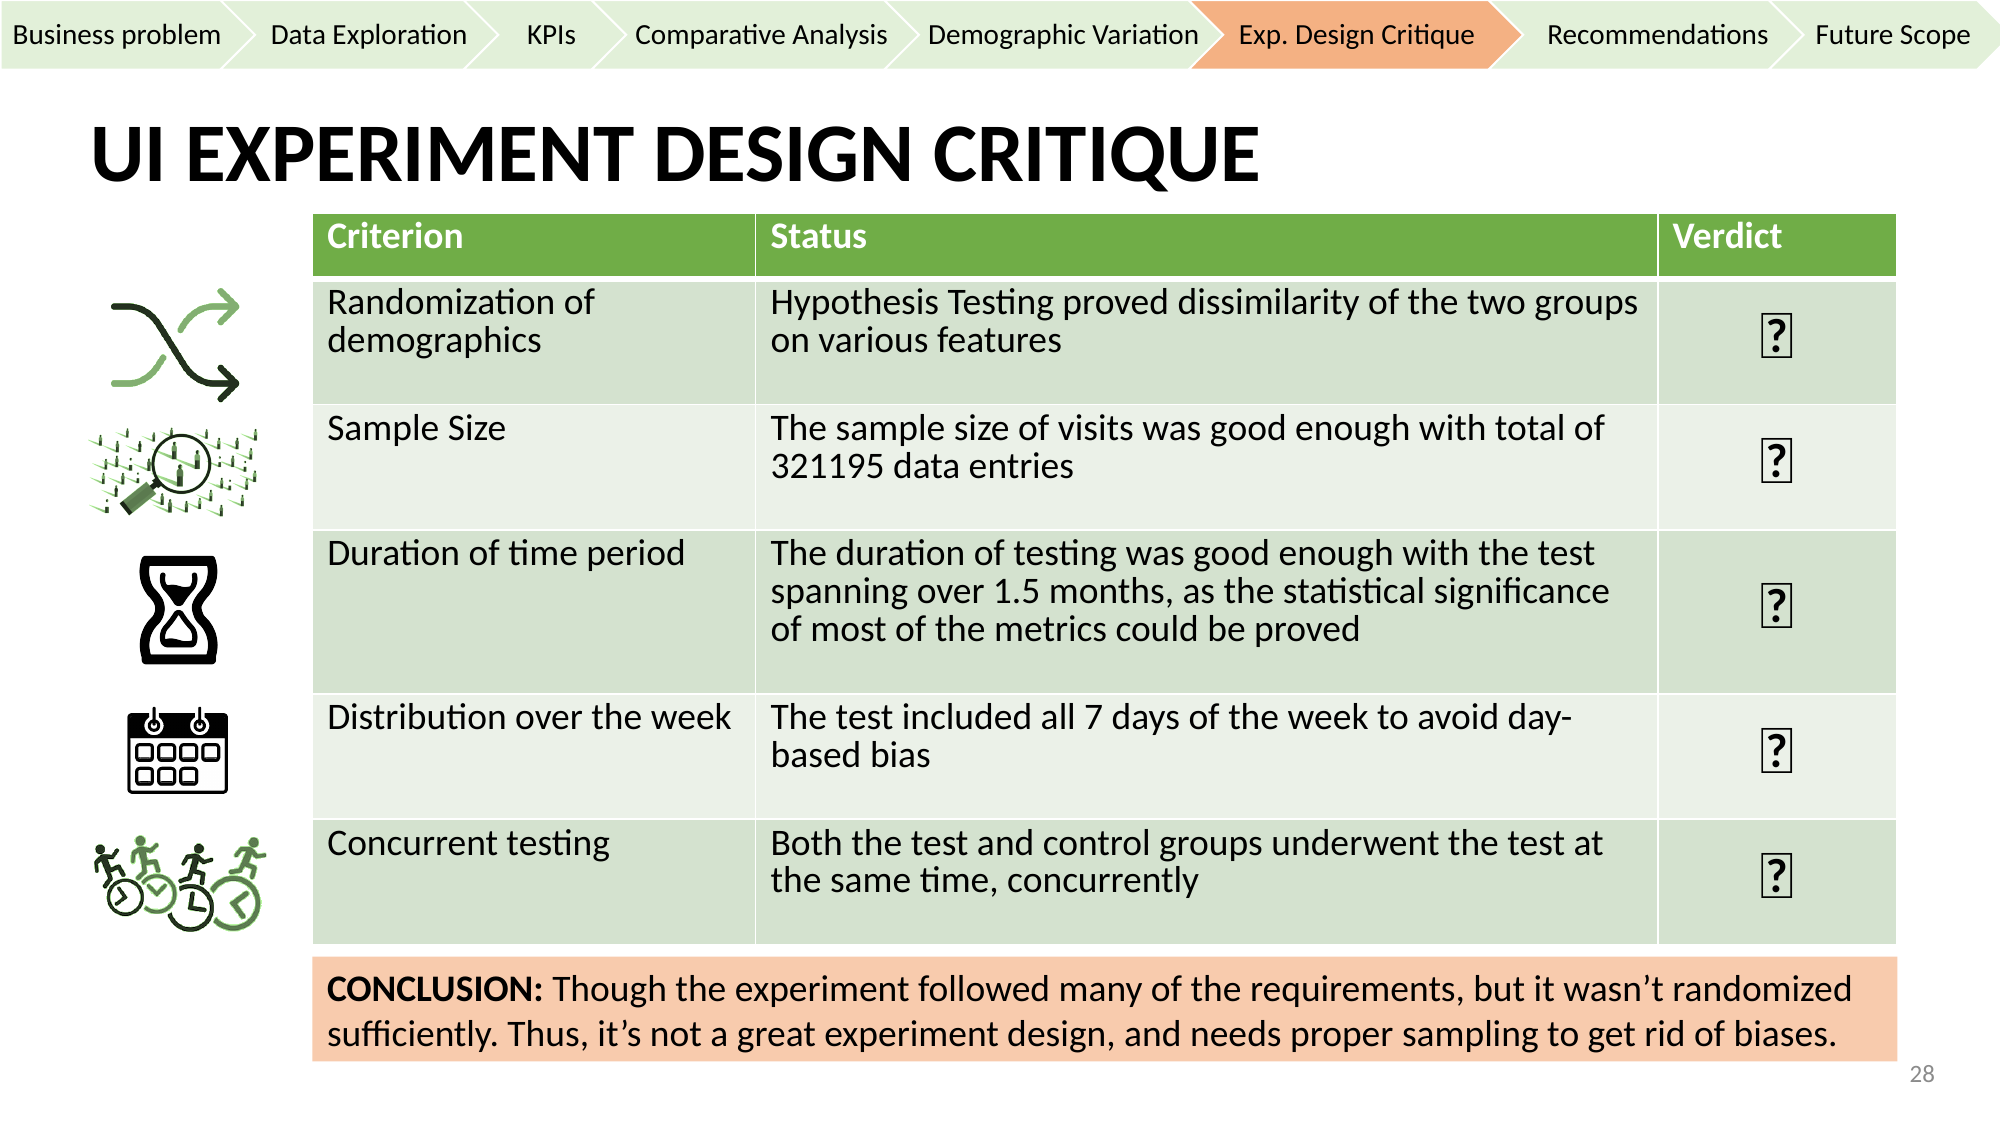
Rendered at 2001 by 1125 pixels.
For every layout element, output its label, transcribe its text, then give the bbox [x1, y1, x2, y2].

table_cell Concurrent testing [313, 820, 755, 944]
table_cell 🙂 [1659, 531, 1896, 693]
picture [88, 690, 267, 810]
table_cell Both the test and control groups underwent the test at the same time, concurrently [756, 820, 1657, 944]
table_header Verdict [1659, 214, 1896, 276]
table_cell The duration of testing was good enough with the test spanning over 1.5 months, as the statistical significance of most of the metrics could be proved [756, 531, 1657, 693]
table_cell The sample size of visits was good enough with total of 321195 data entries [756, 405, 1657, 529]
table_cell 🙁 [1659, 282, 1896, 404]
picture [88, 816, 267, 945]
table_cell Randomization of demographics [313, 282, 755, 404]
table_header Criterion [313, 214, 755, 276]
title UI EXPERIMENT DESIGN CRITIQUE [75, 81, 1819, 229]
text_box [0, 0, 2000, 70]
table_header Status [756, 214, 1657, 276]
table_cell Sample Size [313, 405, 755, 529]
table_cell Hypothesis Testing proved dissimilarity of the two groups on various features [756, 282, 1657, 404]
text_box CONCLUSION: Though the experiment followed many of the requirements, but it wasn’t randomized sufficiently. Thus, it’s not a great experiment design, and needs proper sampling to get rid of biases. [312, 956, 1898, 1062]
table_cell 🙂 [1659, 405, 1896, 529]
picture [110, 280, 240, 409]
picture [88, 423, 262, 522]
table_cell Distribution over the week [313, 695, 755, 818]
table_cell 🙂 [1659, 695, 1896, 818]
table_cell 🙂 [1659, 820, 1896, 944]
picture [110, 541, 243, 675]
table_cell Duration of time period [313, 531, 755, 693]
table_cell The test included all 7 days of the week to avoid day-based bias [756, 695, 1657, 818]
slide_number 28 [1500, 1042, 1951, 1103]
